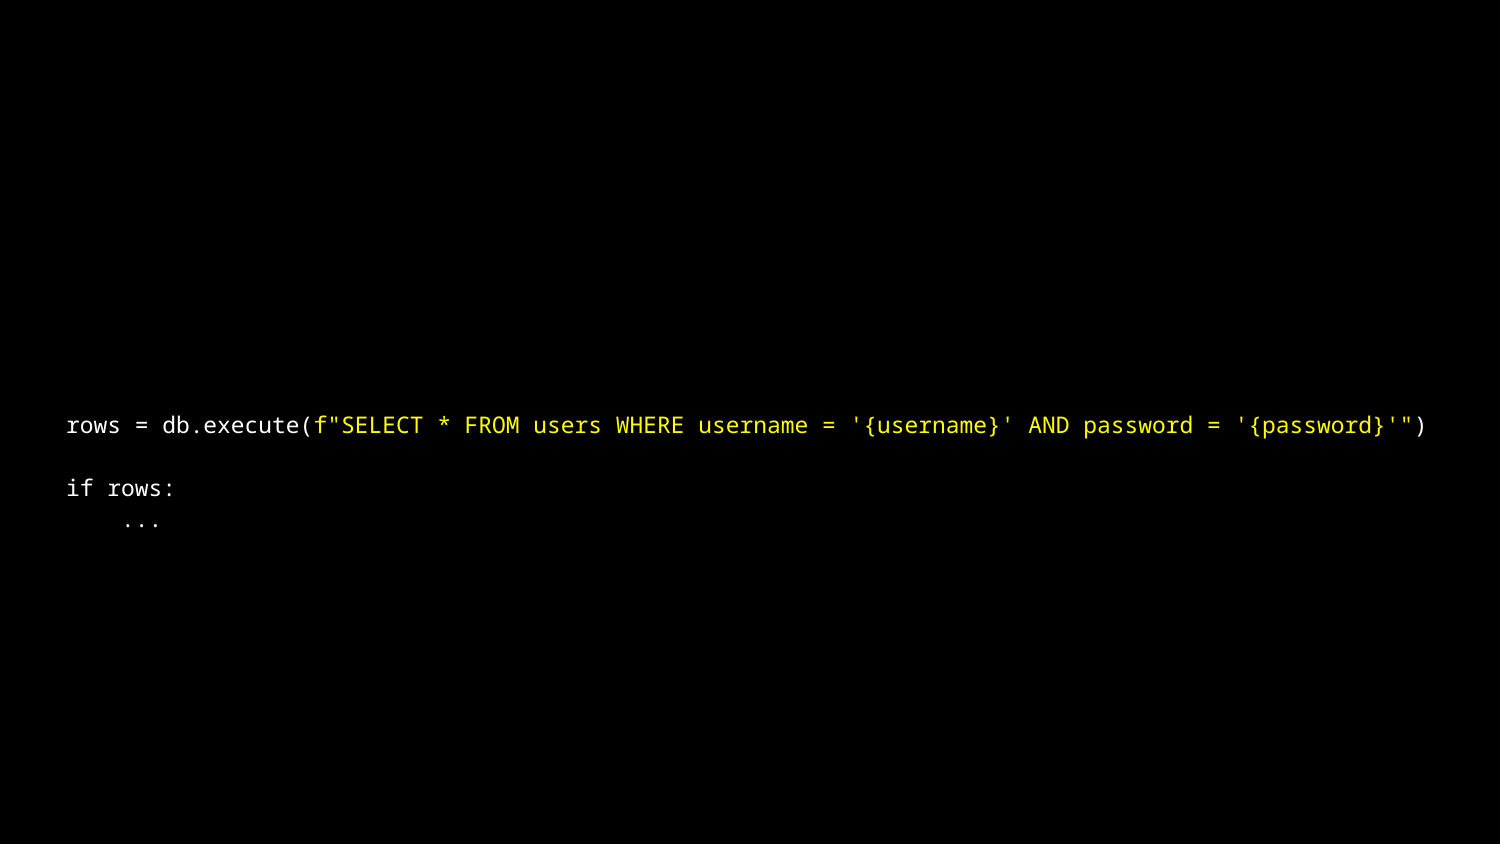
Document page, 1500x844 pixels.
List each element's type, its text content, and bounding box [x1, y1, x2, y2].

list rows = db.execute(f"SELECT * FROM users WHERE username = '{username}' AND password = '{password}'") if rows: ... [51, 189, 1500, 750]
